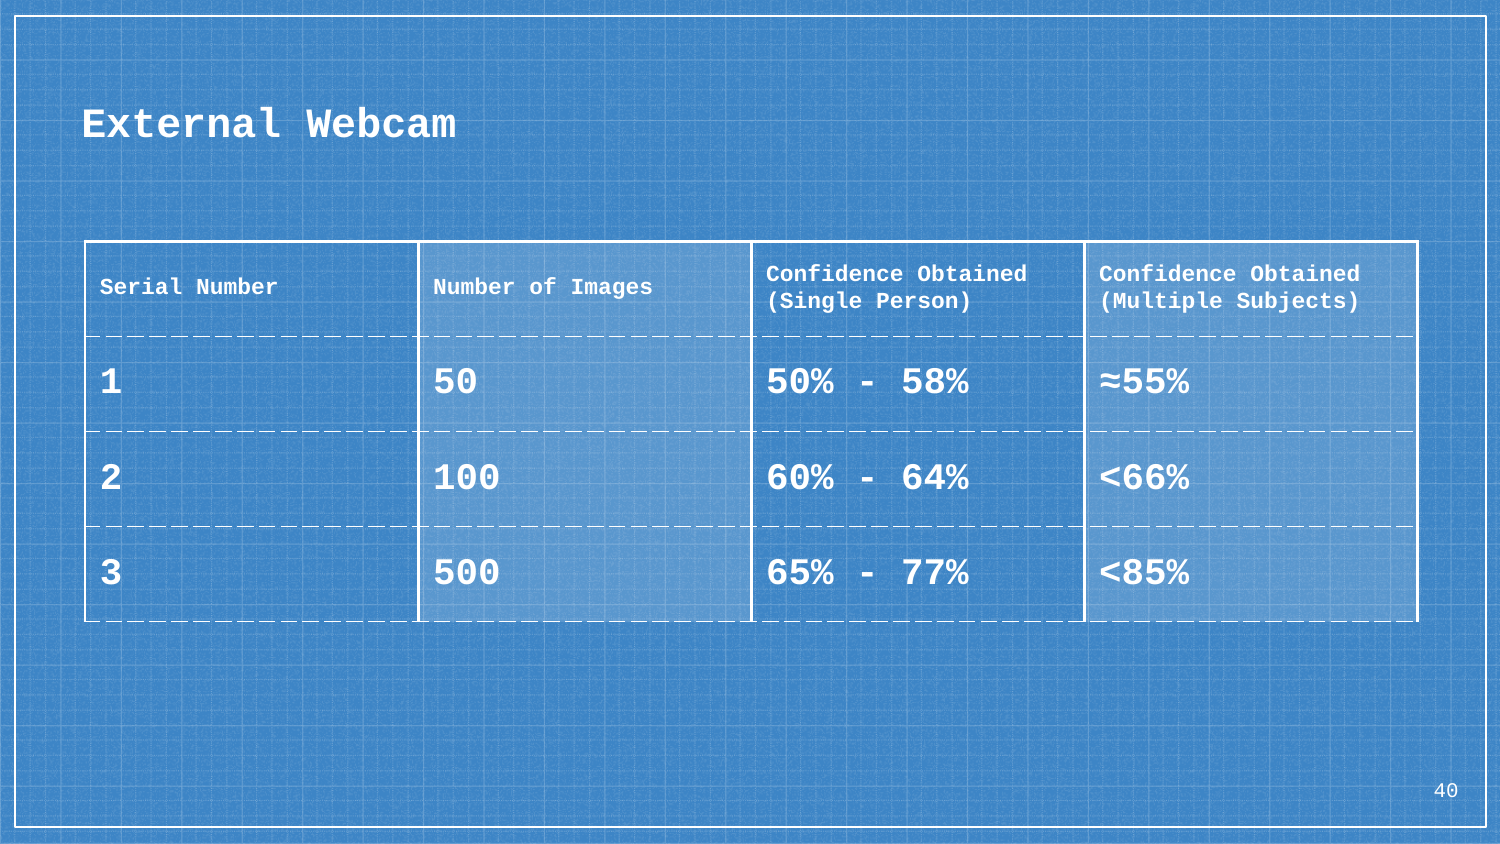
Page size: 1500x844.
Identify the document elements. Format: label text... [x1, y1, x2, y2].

picture [0, 0, 1500, 844]
table_cell 3 [86, 527, 417, 622]
table_cell 2 [86, 432, 417, 527]
table_cell ≈55% [1086, 336, 1416, 432]
table_header Serial Number [86, 243, 417, 336]
table_cell 60% - 64% [753, 432, 1083, 527]
table_header Confidence Obtained (Single Person) [753, 243, 1083, 336]
table_cell 65% - 77% [753, 527, 1083, 622]
table_cell 100 [420, 432, 750, 527]
table_header Confidence Obtained (Multiple Subjects) [1086, 243, 1416, 336]
title External Webcam [66, 81, 1417, 149]
table_cell 1 [86, 336, 417, 432]
table_cell 500 [420, 527, 750, 622]
table_cell 50 [420, 336, 750, 432]
table_cell 50% - 58% [753, 336, 1083, 432]
table_cell <66% [1086, 432, 1416, 527]
table_header Number of Images [420, 243, 750, 336]
slide_number 40 [1398, 761, 1474, 810]
table_cell <85% [1086, 527, 1416, 622]
